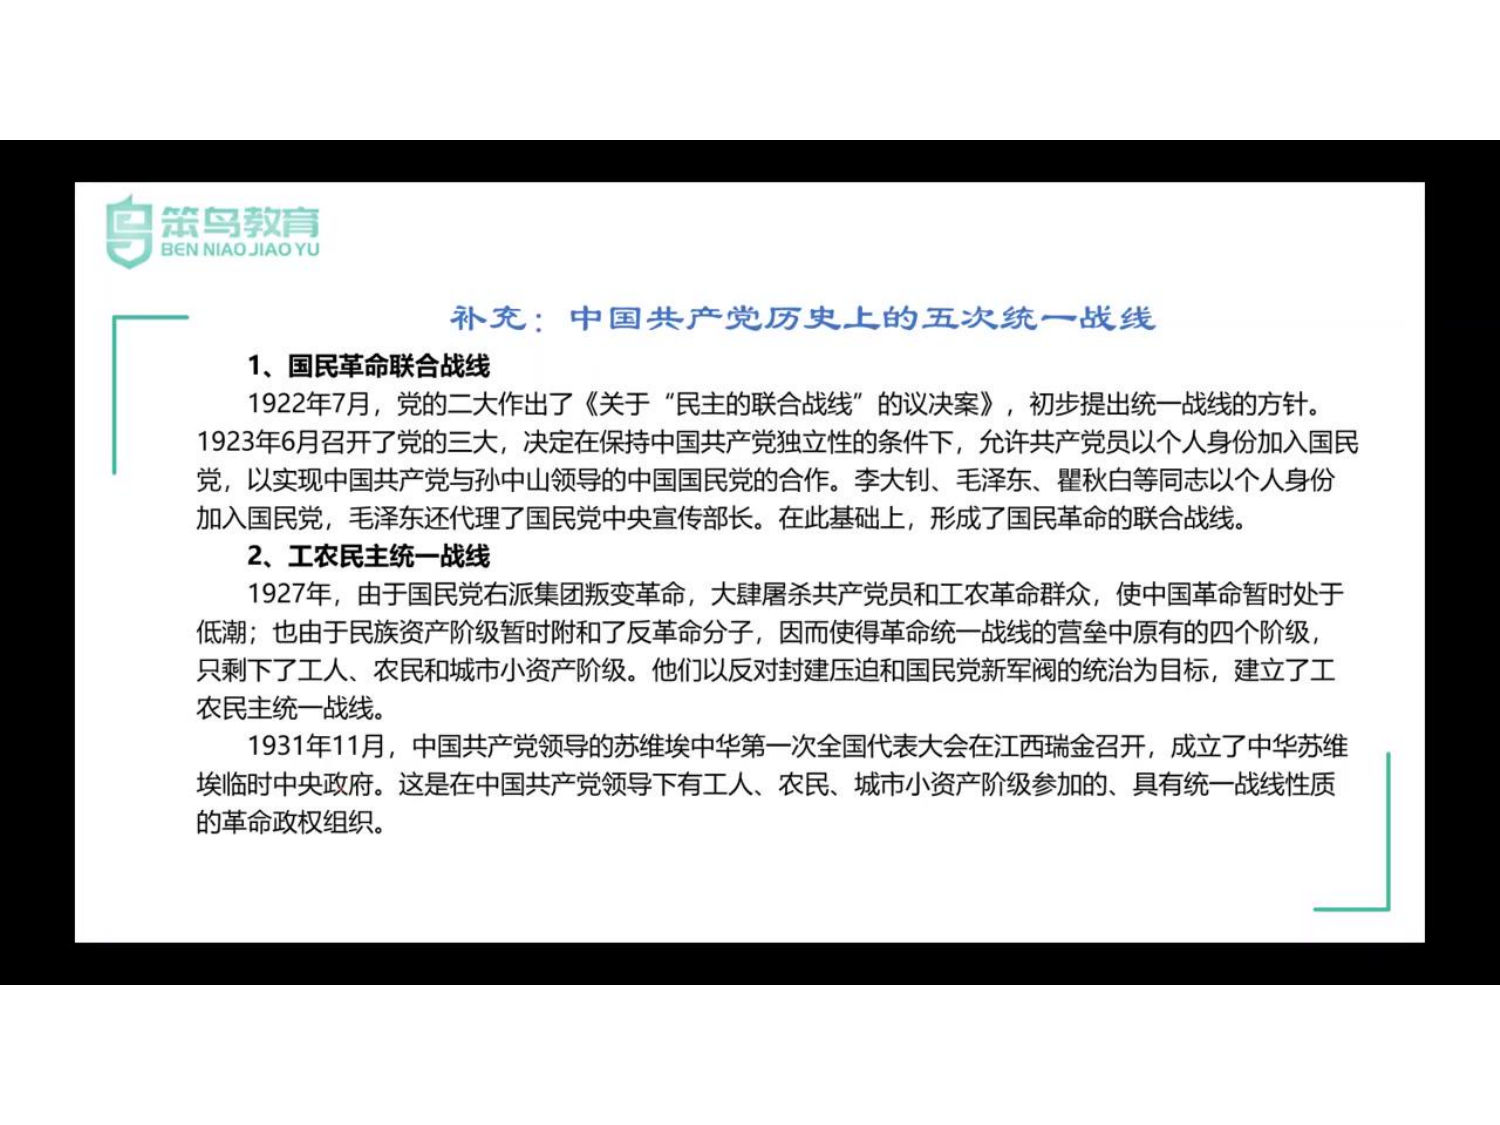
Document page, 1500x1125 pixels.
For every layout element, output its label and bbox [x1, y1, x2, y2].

picture [0, 140, 1500, 985]
